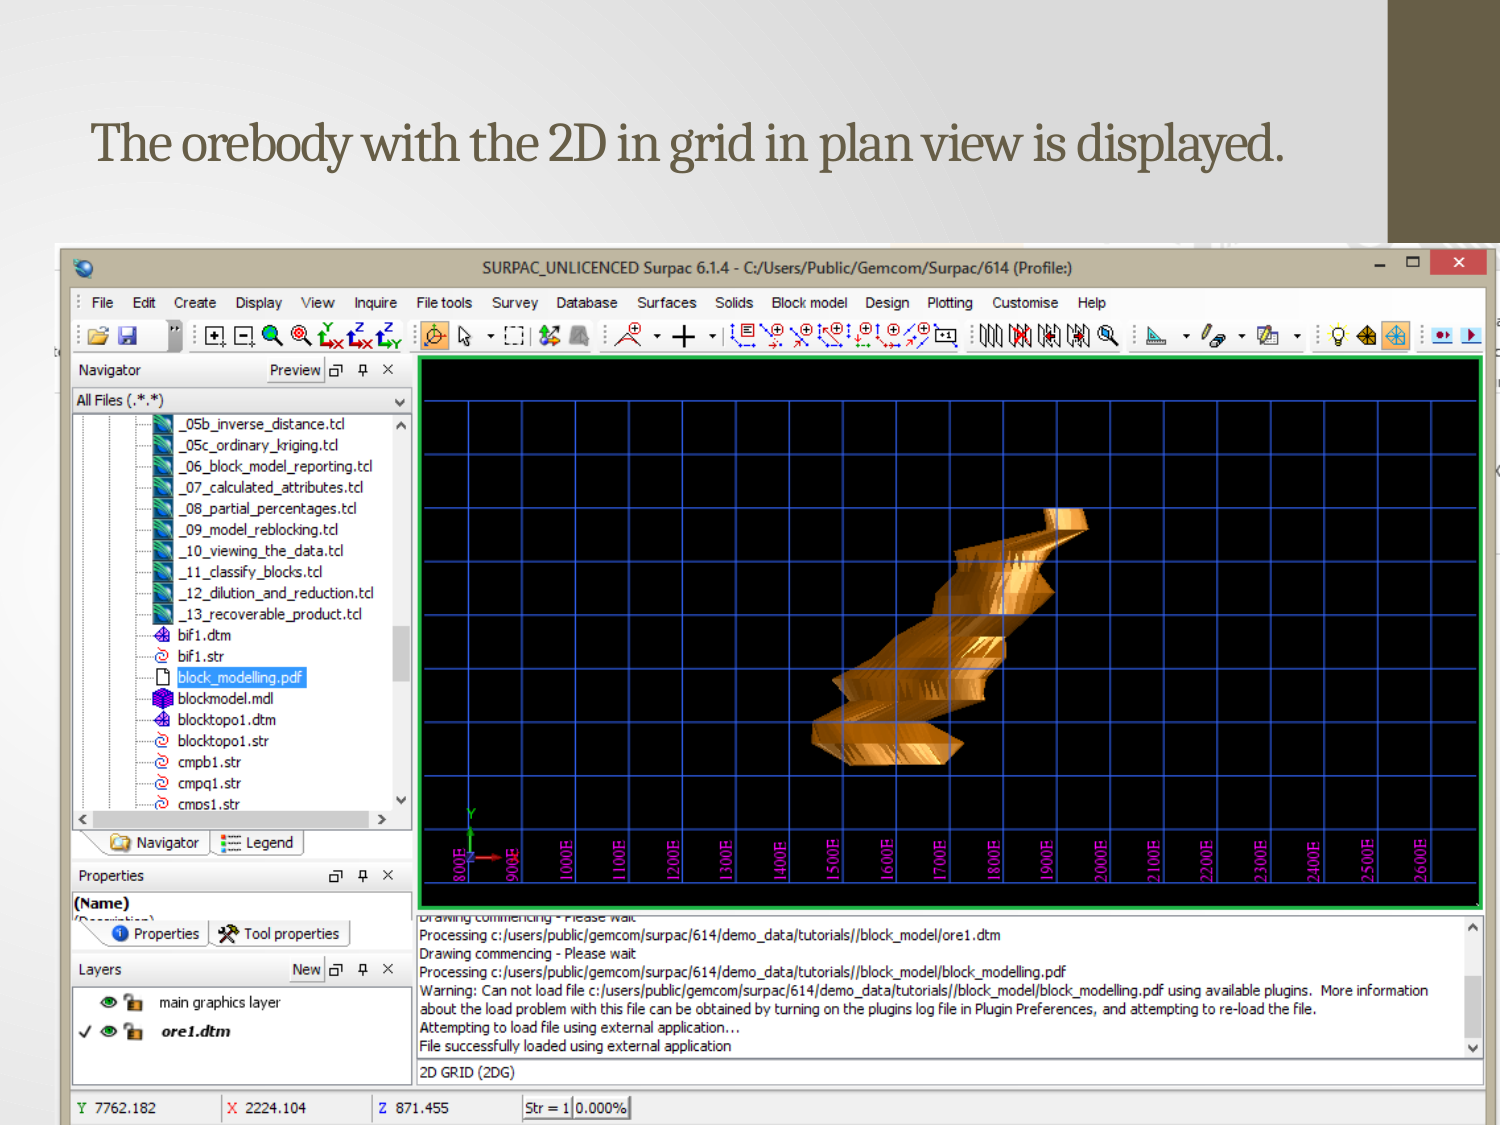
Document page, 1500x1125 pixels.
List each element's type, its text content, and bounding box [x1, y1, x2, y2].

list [53, 242, 1500, 1125]
title The orebody with the 2D in grid in plan view is displayed. [75, 45, 1325, 233]
